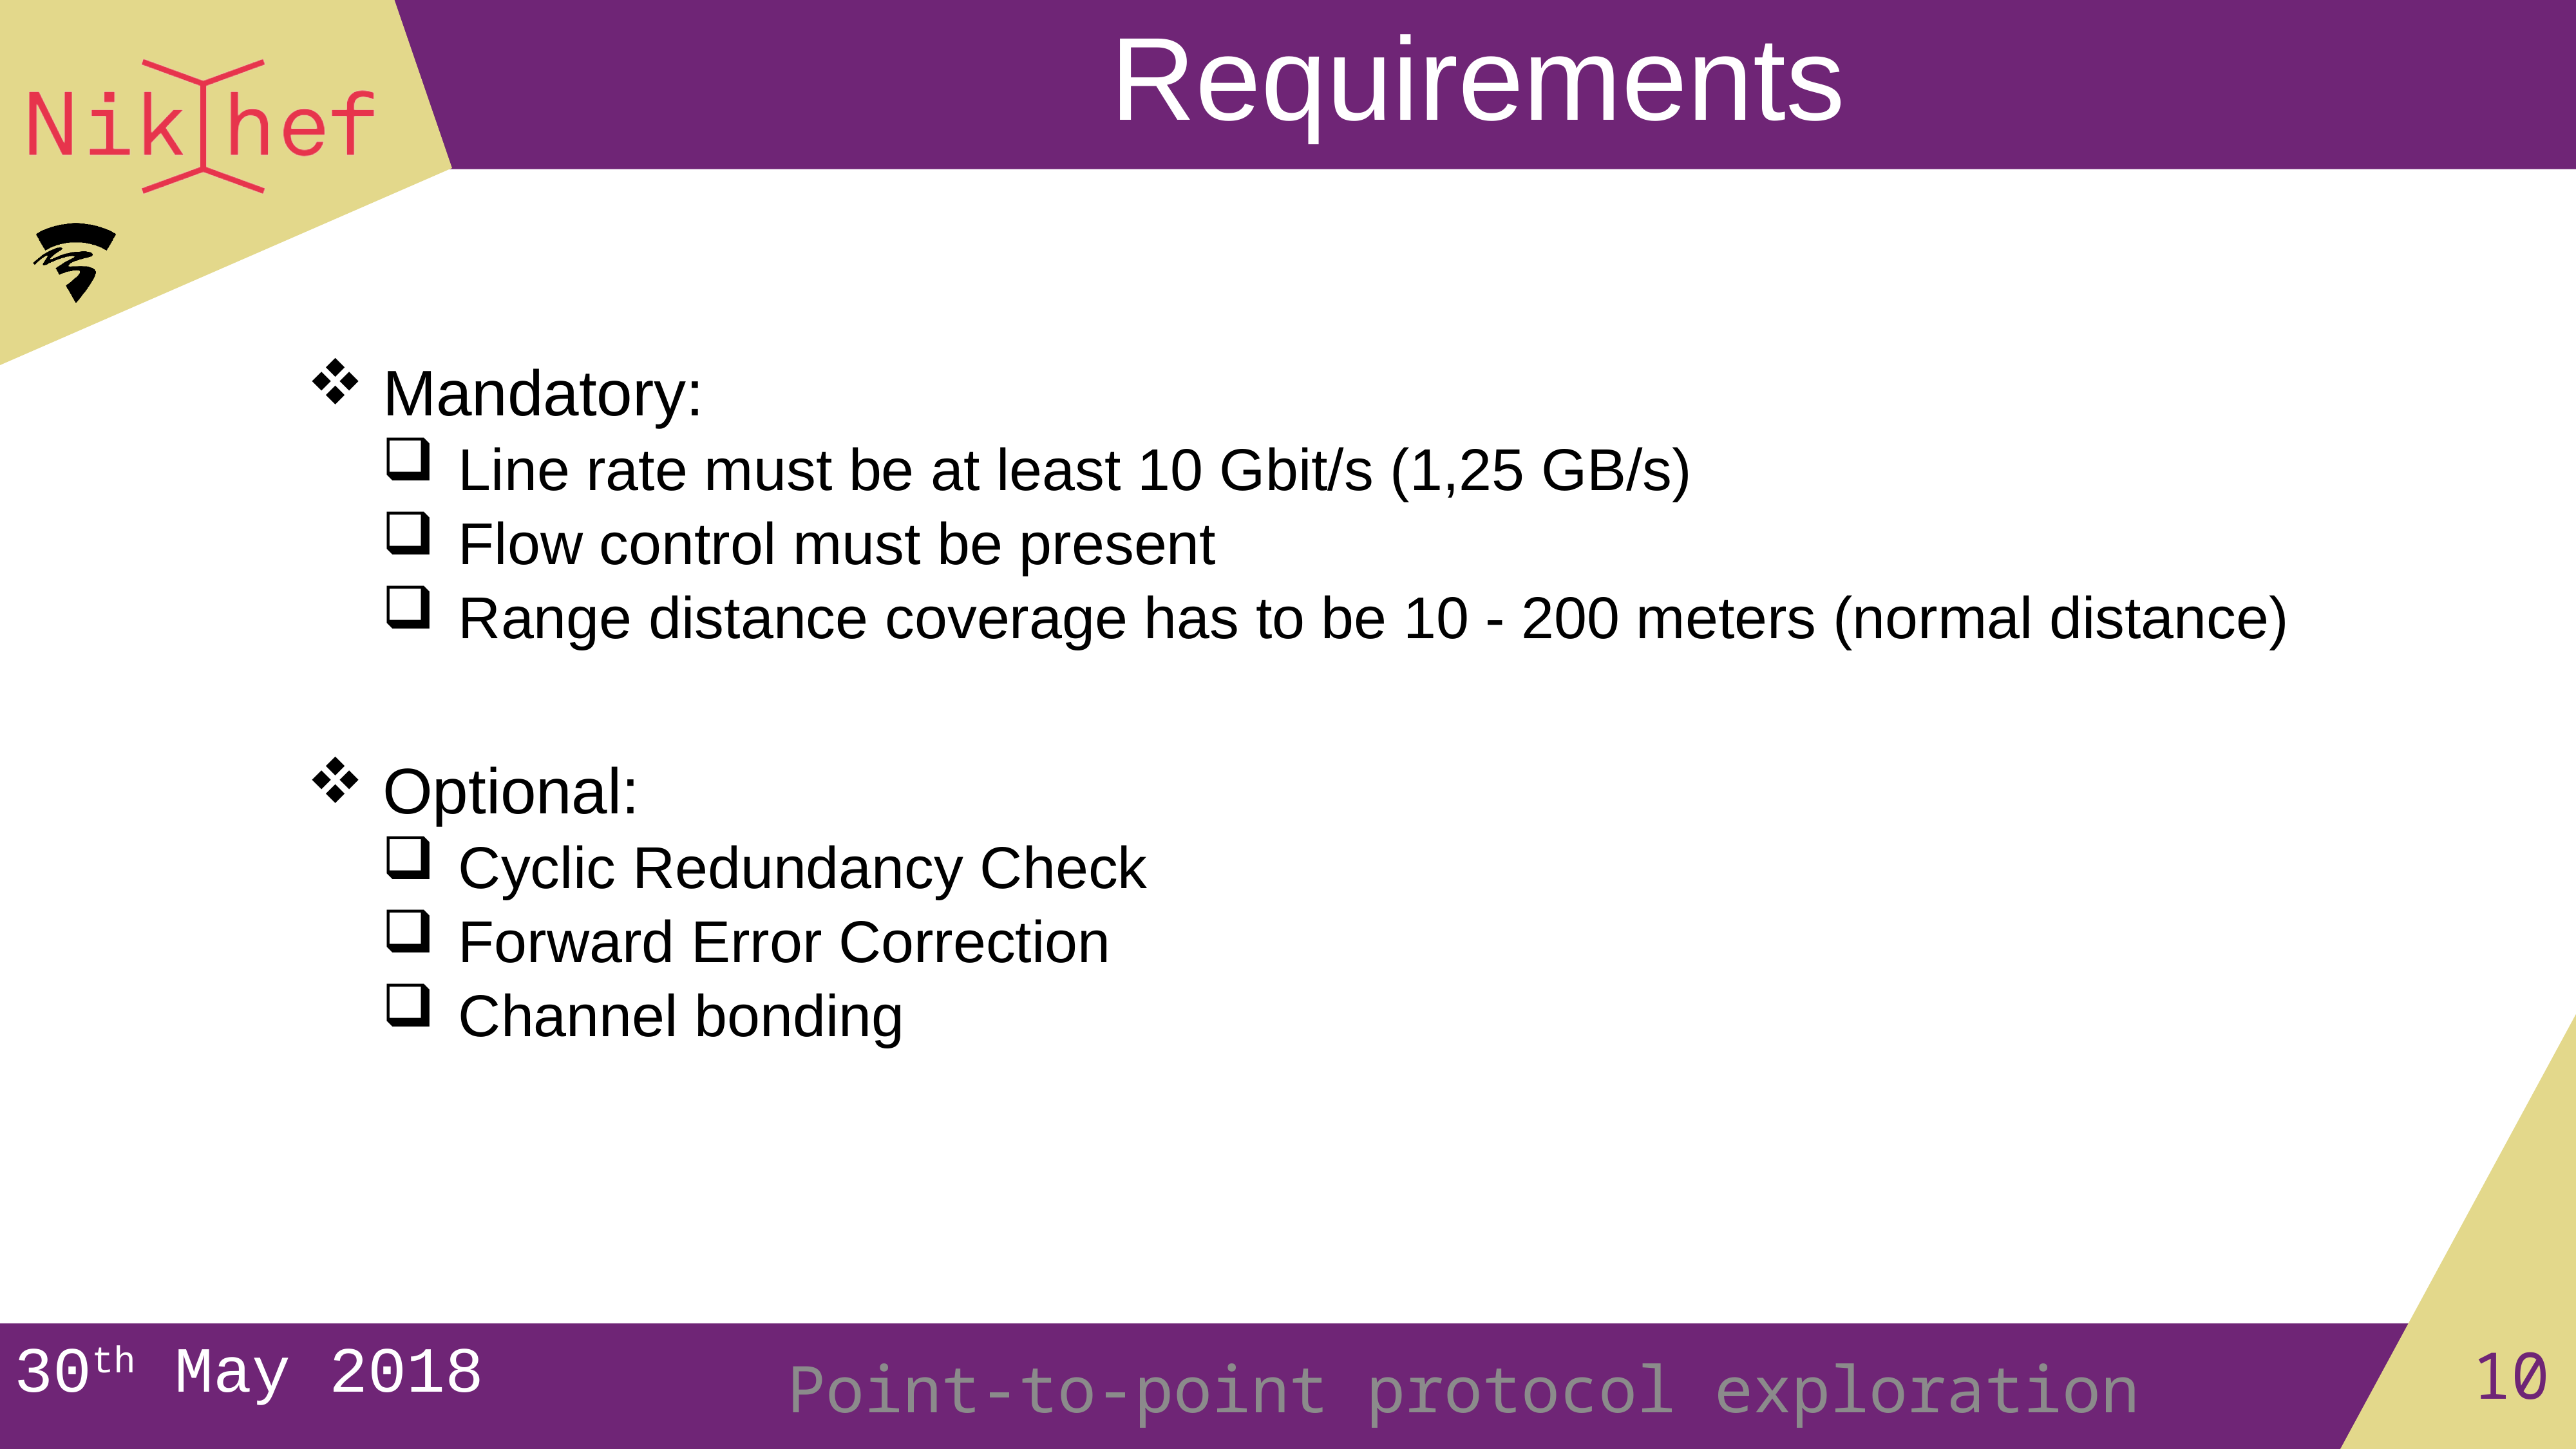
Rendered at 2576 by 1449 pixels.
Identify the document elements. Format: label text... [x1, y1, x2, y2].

list Mandatory: Line rate must be at least 10 Gbit/s (1,25 GB/s) Flow control must be present Range distance coverage has to be 10 - 200 meters (normal distance) Optional: Cyclic Redundancy Check Forward Error Correction Channel bonding [307, 352, 2524, 1075]
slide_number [14, 1340, 638, 1441]
title Requirements [694, 0, 2262, 169]
slide_number 10 [2376, 1340, 2550, 1441]
picture [28, 216, 124, 312]
footer Point-to-point protocol exploration [638, 1340, 2289, 1441]
picture [28, 58, 375, 195]
